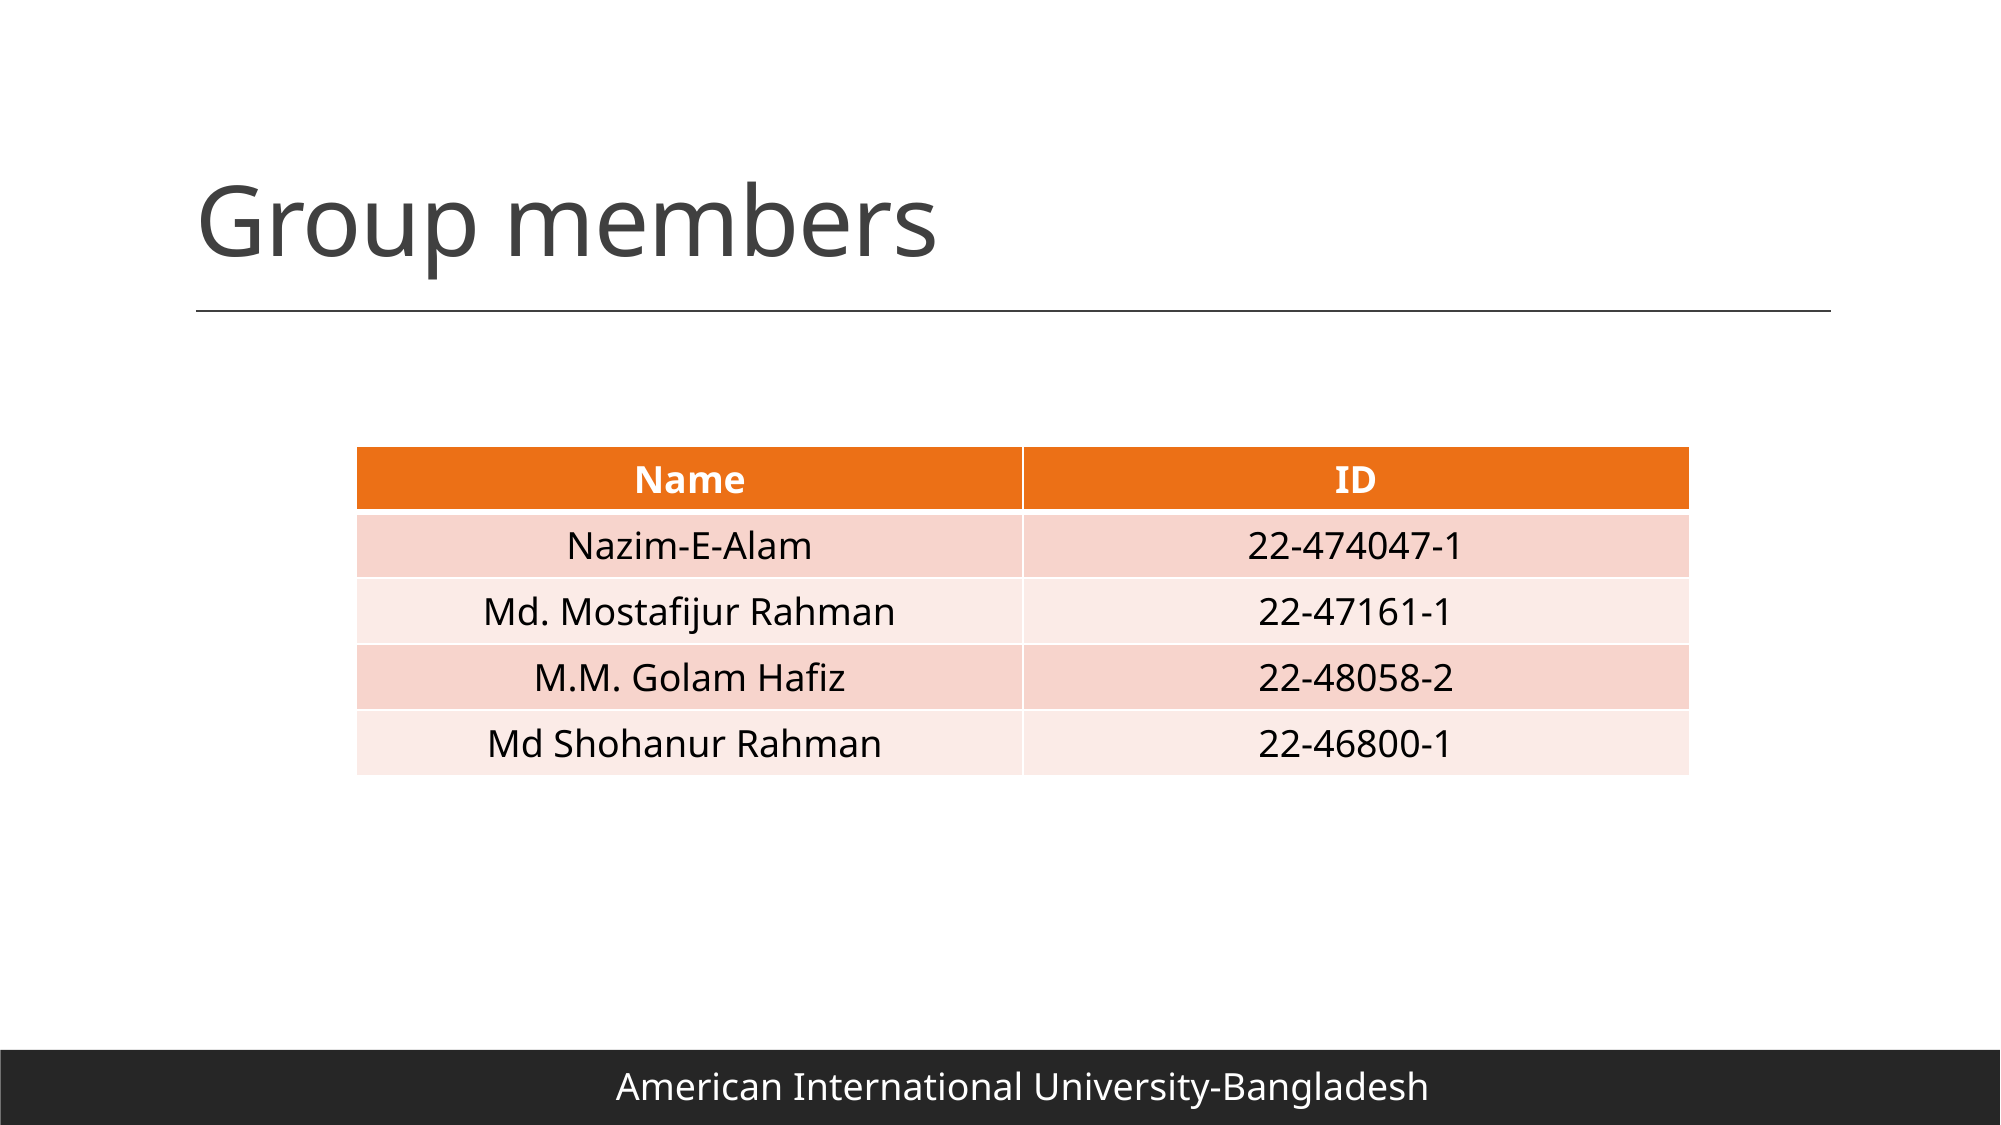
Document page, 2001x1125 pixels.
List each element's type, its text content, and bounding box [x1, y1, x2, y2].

table_cell 22-48058-2 [1024, 645, 1689, 709]
table_cell 22-474047-1 [1024, 515, 1689, 577]
table_cell Nazim-E-Alam [357, 515, 1022, 577]
text_box American International University-Bangladesh [522, 1055, 1524, 1116]
title Group members [180, 47, 1830, 285]
table_cell 22-46800-1 [1024, 711, 1689, 775]
table_cell Md. Mostafijur Rahman [357, 579, 1022, 643]
table_cell 22-47161-1 [1024, 579, 1689, 643]
table_header Name [357, 447, 1022, 509]
table_cell M.M. Golam Hafiz [357, 645, 1022, 709]
table_header ID [1024, 447, 1689, 509]
table_cell Md Shohanur Rahman [357, 711, 1022, 775]
